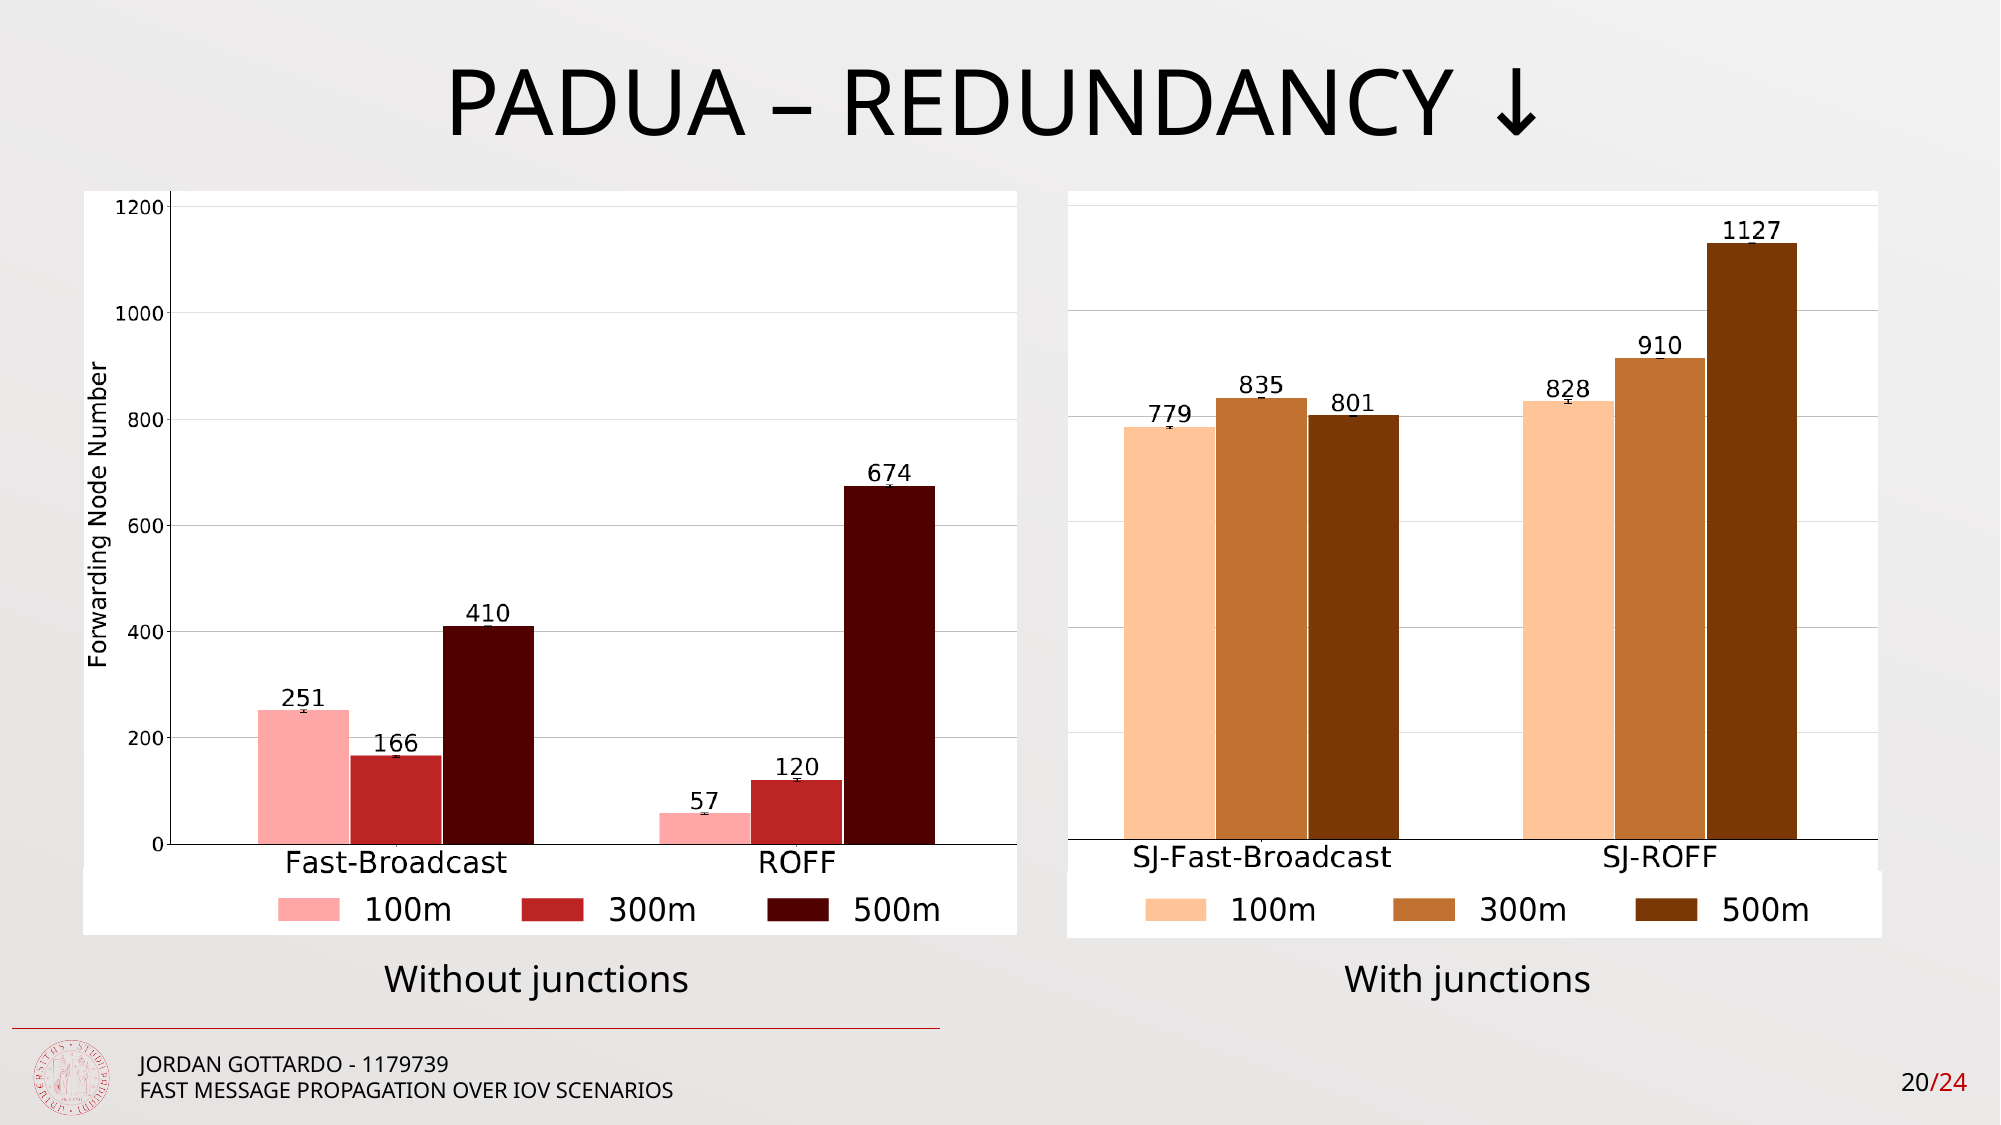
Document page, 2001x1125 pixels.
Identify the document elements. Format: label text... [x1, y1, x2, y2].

picture [1392, 897, 1566, 922]
picture [1145, 897, 1316, 922]
picture [1068, 191, 1878, 874]
picture [521, 897, 696, 922]
picture [767, 897, 940, 922]
picture [33, 1039, 110, 1116]
picture [1635, 897, 1809, 922]
text_box [83, 868, 1017, 935]
text_box PADUA – REDUNDANCY ↓ [0, 0, 2000, 208]
text_box Without junctions [369, 948, 732, 1017]
text_box 20 [1885, 1058, 1945, 1104]
picture [277, 897, 451, 922]
picture [84, 191, 1017, 877]
text_box [1067, 871, 1882, 938]
text_box With junctions [1329, 948, 1629, 1017]
